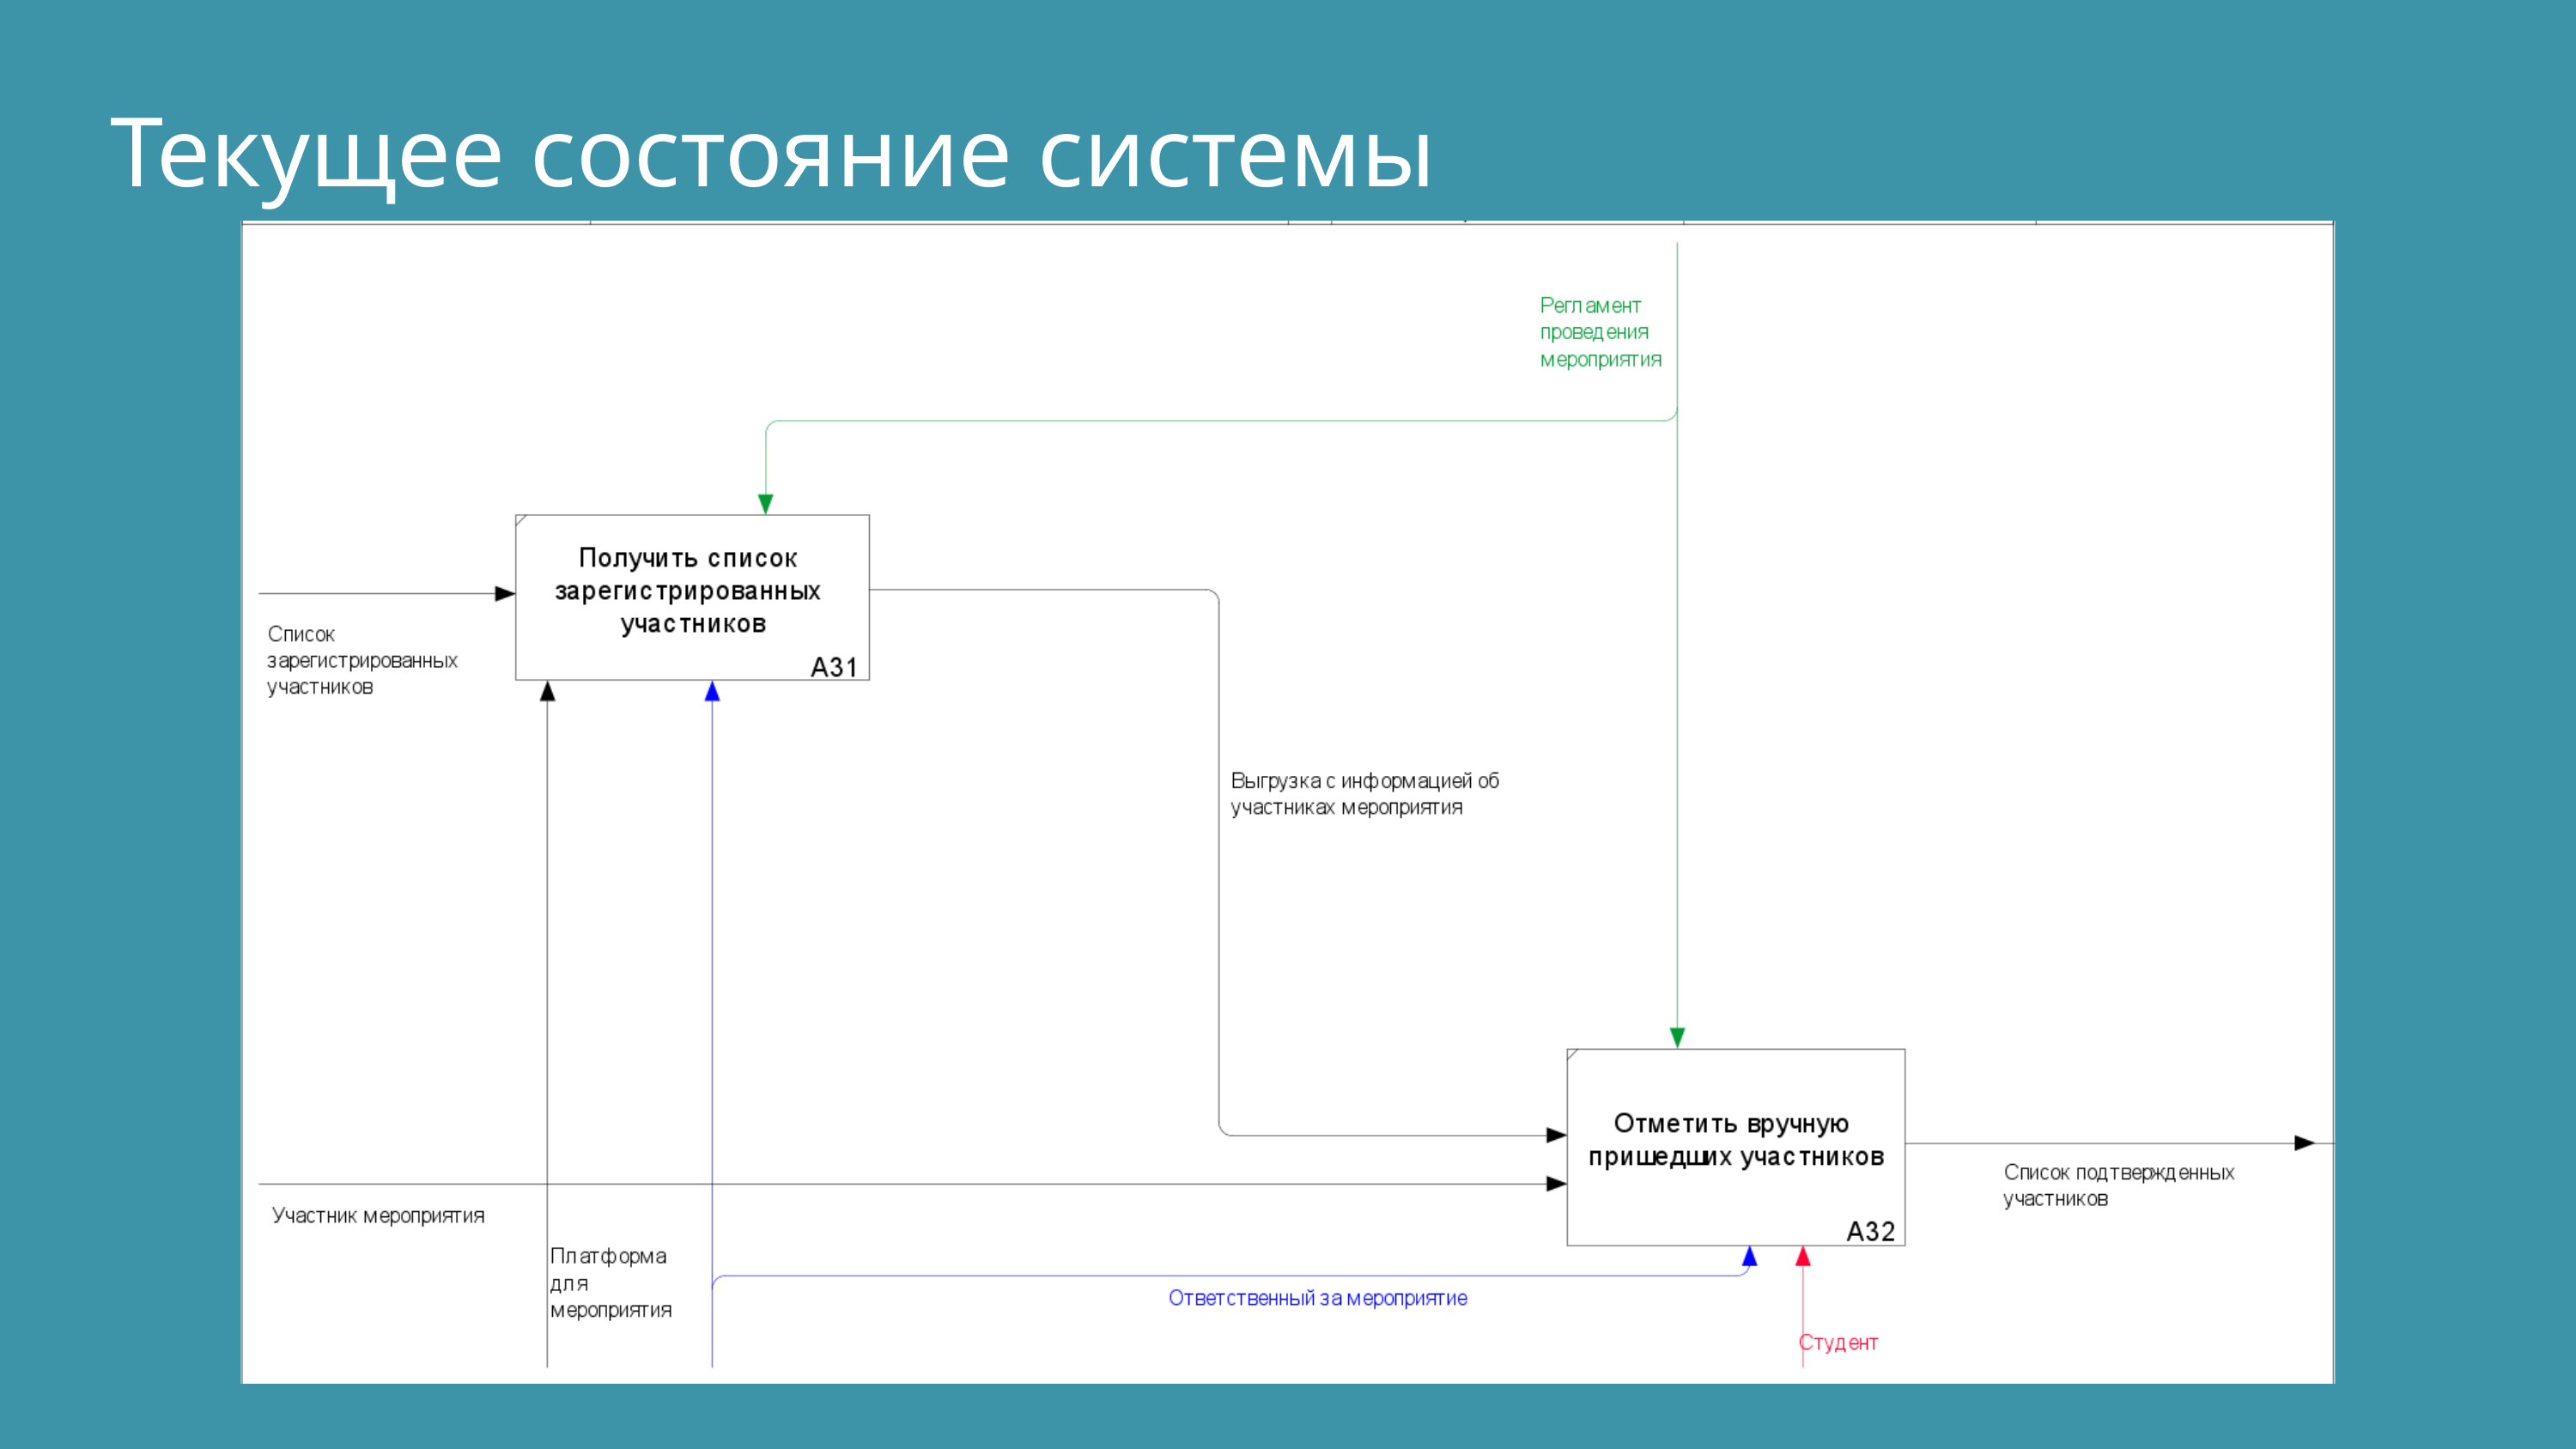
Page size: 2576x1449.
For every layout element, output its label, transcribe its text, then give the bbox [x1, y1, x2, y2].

picture [240, 221, 2336, 1384]
text_box Текущее состояние системы [62, 71, 1486, 206]
